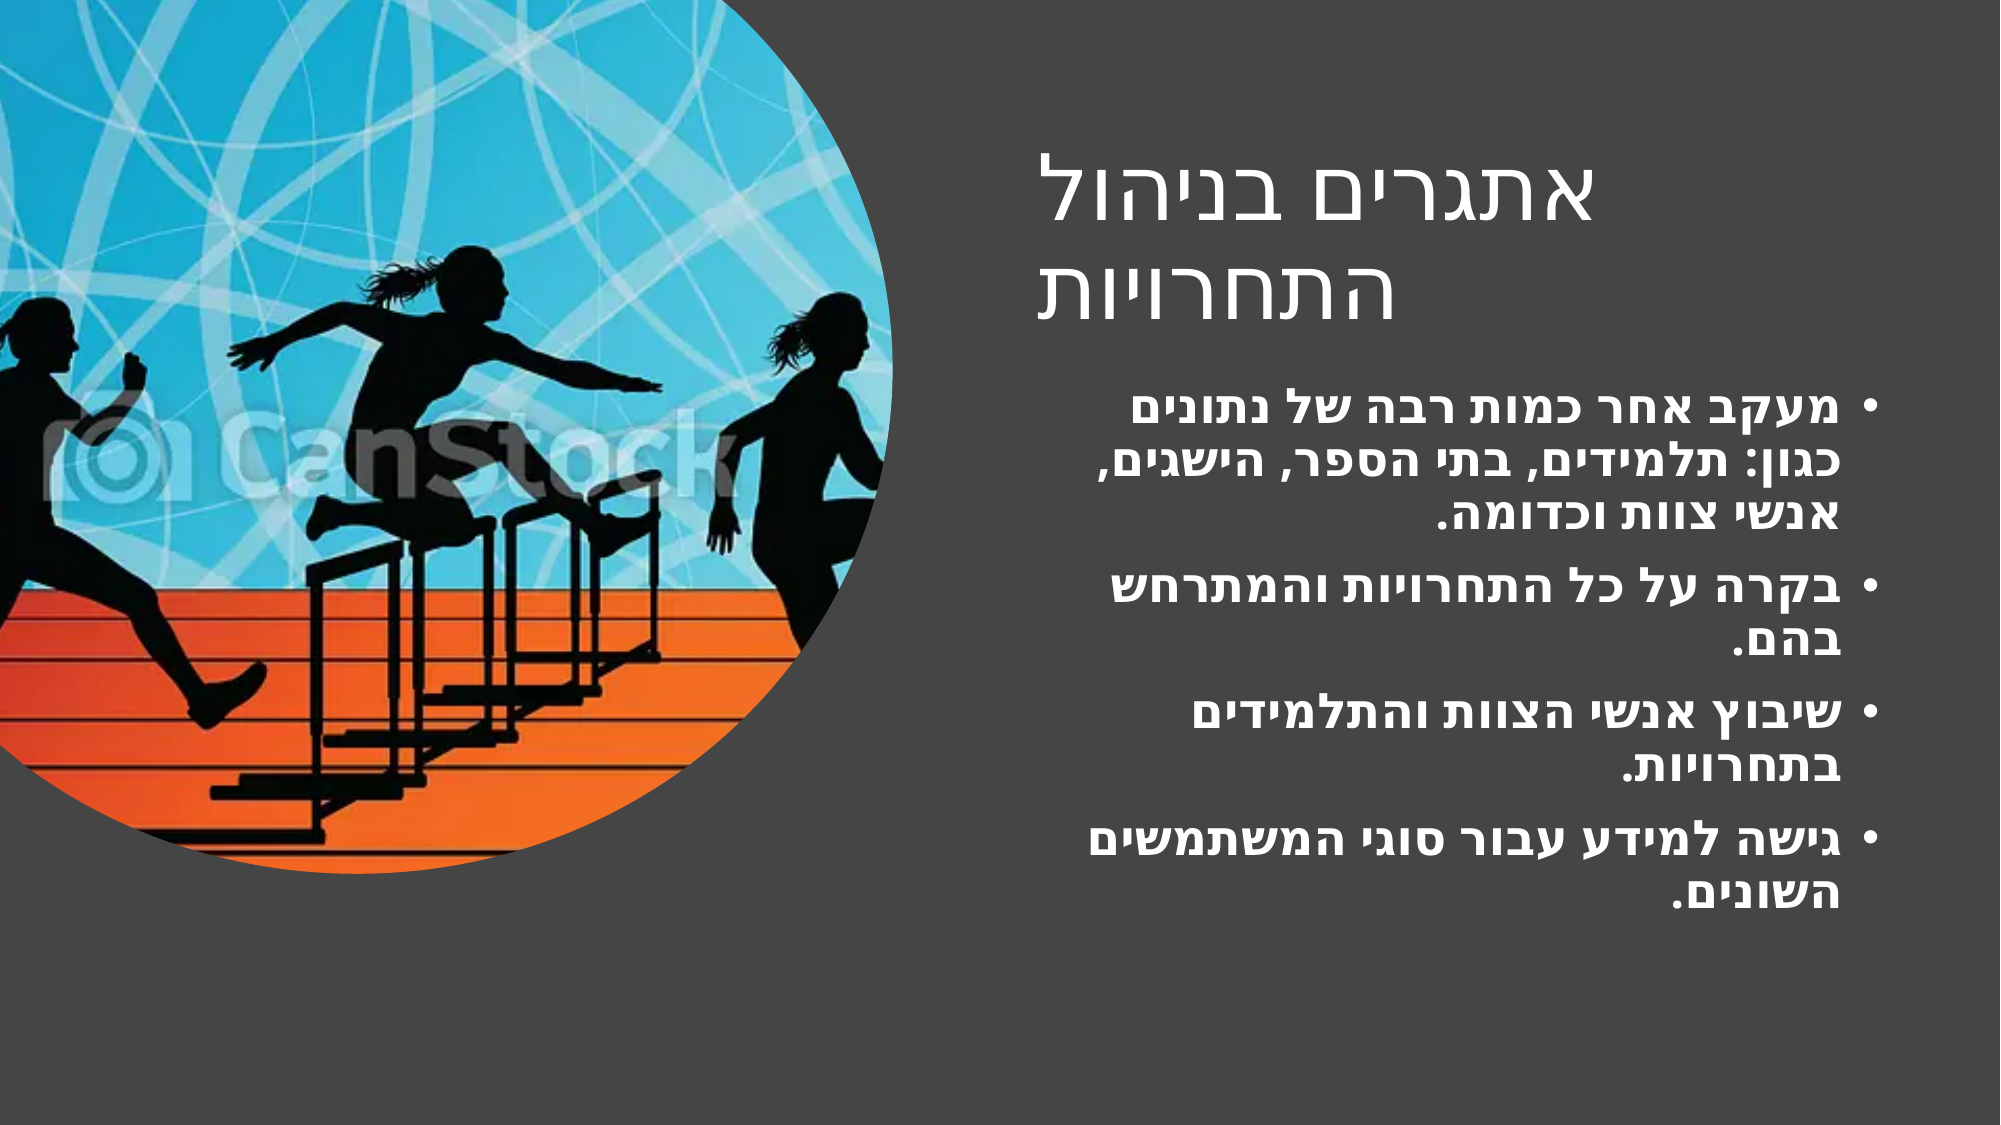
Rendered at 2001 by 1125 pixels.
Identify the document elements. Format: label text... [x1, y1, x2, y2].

title אתגרים בניהול התחרויות [1022, 131, 1895, 350]
picture [0, 0, 893, 874]
list מעקב אחר כמות רבה של נתונים כגון: תלמידים, בתי הספר, הישגים, אנשי צוות וכדומה. בקרה על כל התחרויות והמתרחש בהם. שיבוץ אנשי הצוות והתלמידים בתחרויות. גישה למידע עבור סוגי המשתמשים השונים. [1022, 373, 1895, 928]
